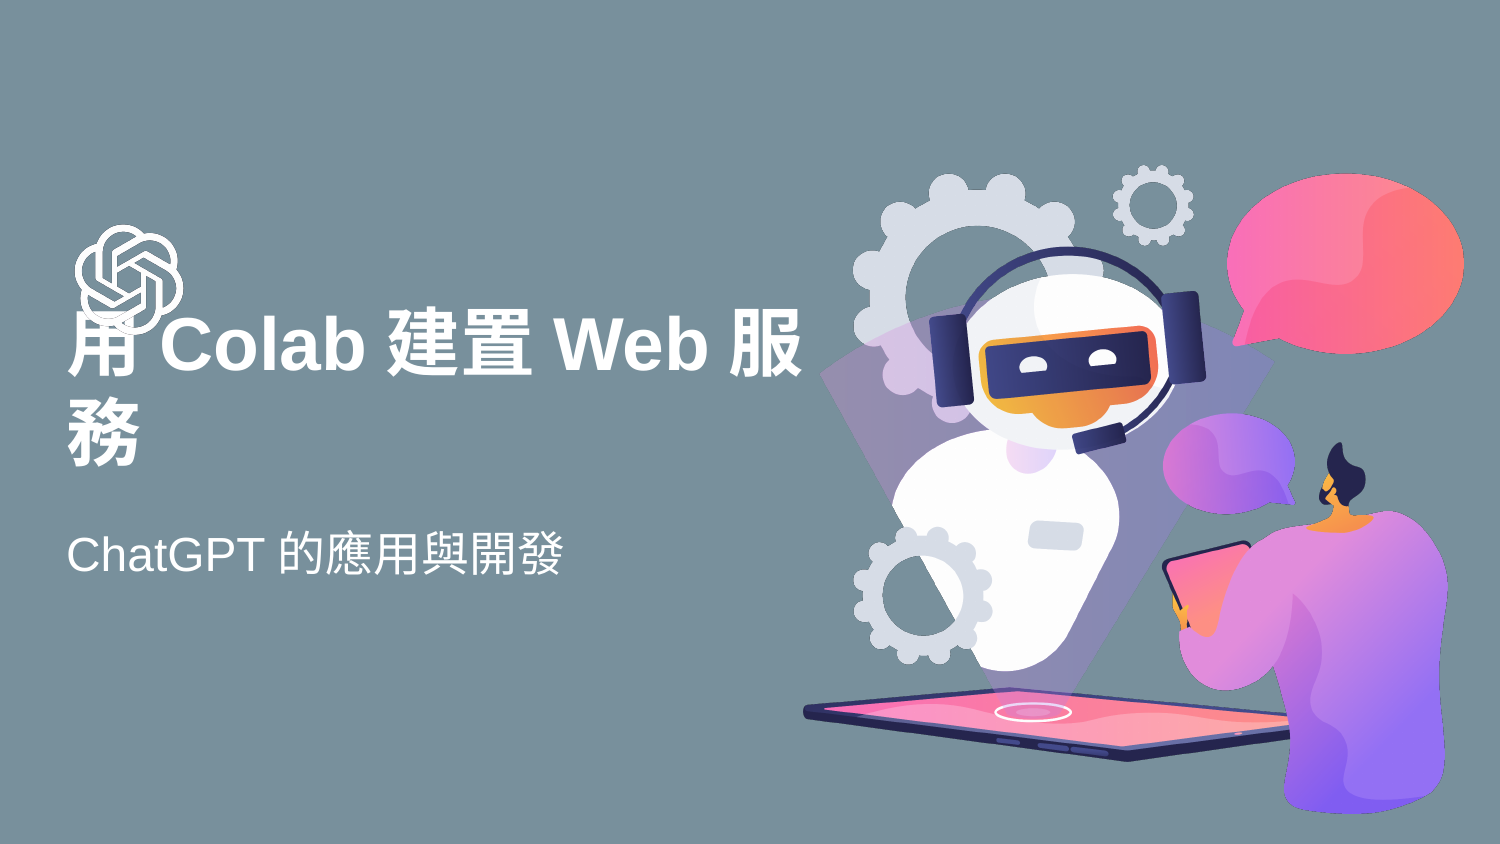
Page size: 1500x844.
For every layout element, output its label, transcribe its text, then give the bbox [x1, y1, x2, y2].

picture [50, 203, 206, 359]
title 用Colab建置Web服務 [51, 236, 798, 491]
subtitle ChatGPT的應用與開發 [51, 508, 741, 662]
picture [803, 165, 1464, 814]
